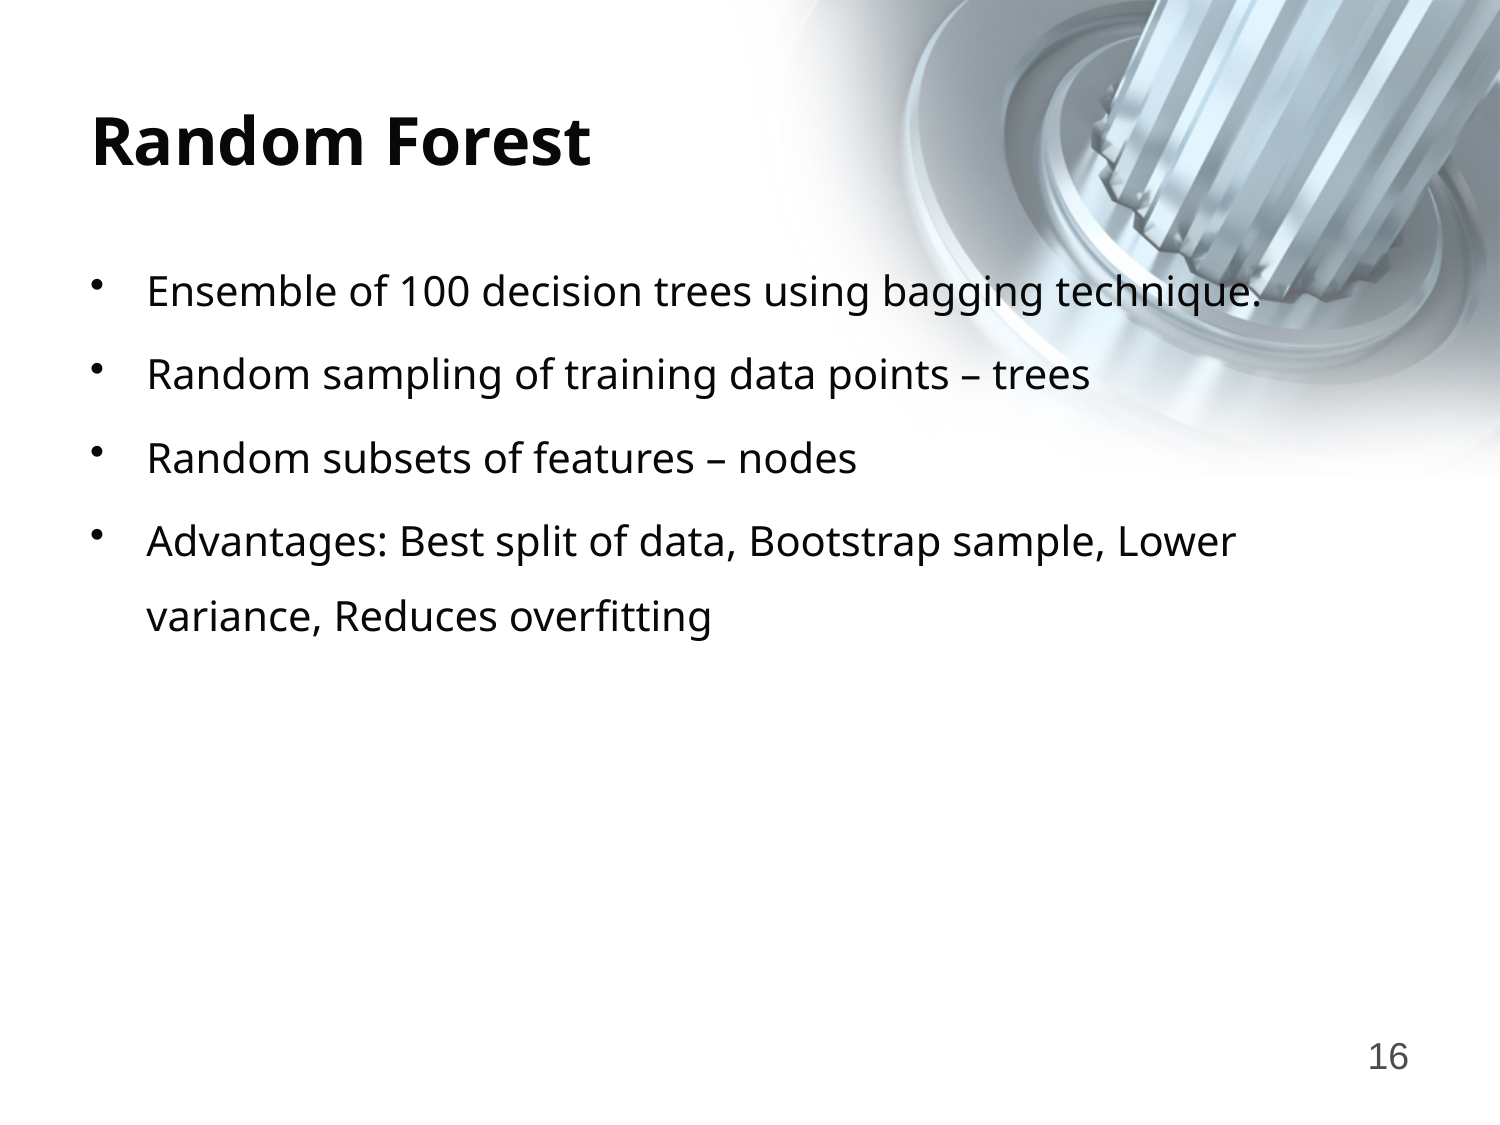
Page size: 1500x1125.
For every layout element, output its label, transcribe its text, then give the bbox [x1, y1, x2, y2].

title Random Forest [74, 44, 1426, 233]
list Ensemble of 100 decision trees using bagging technique. Random sampling of training data points – trees Random subsets of features – nodes Advantages: Best split of data, Bootstrap sample, Lower variance, Reduces overfitting [74, 232, 1298, 1095]
picture [0, 0, 1500, 1125]
text_box 16 [1353, 1024, 1425, 1101]
